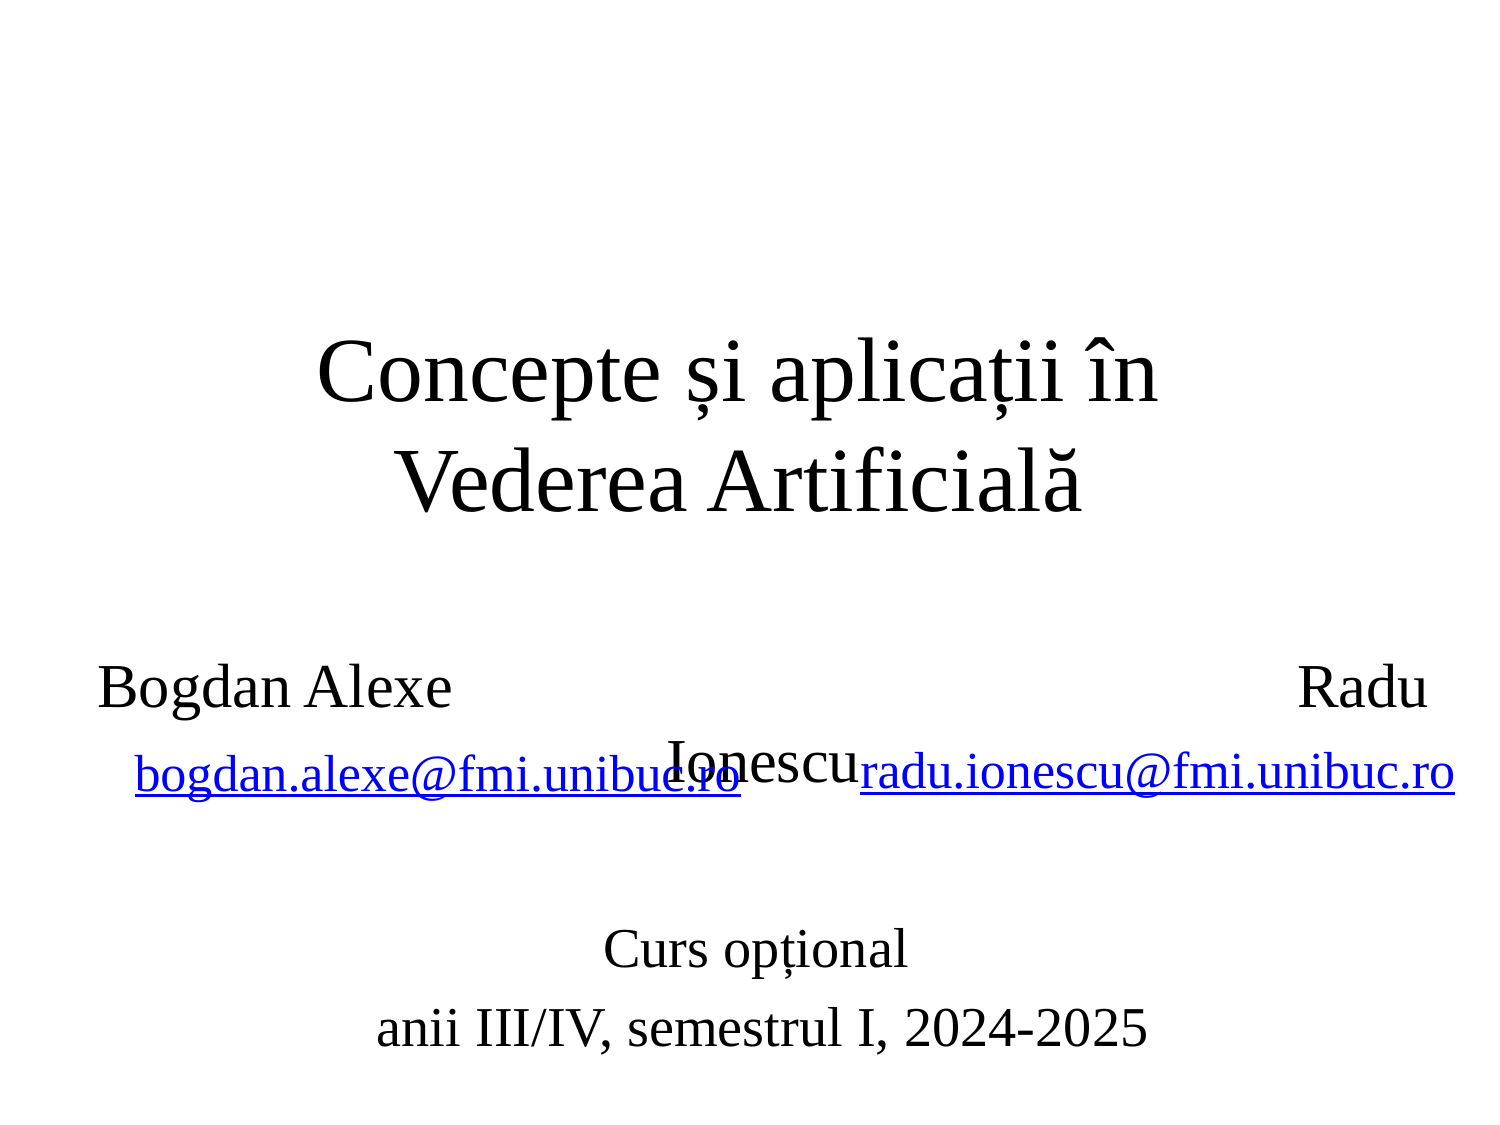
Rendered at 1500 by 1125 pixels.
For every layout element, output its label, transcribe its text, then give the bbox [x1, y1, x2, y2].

text_box bogdan.alexe@fmi.unibuc.ro [119, 731, 757, 810]
title Concepte și aplicații în Vederea Artificială [112, 272, 1388, 567]
subtitle Bogdan Alexe Radu Ionescu Curs opțional anii III/IV, semestrul I, 2024-2025 [26, 637, 1500, 1078]
text_box radu.ionescu@fmi.unibuc.ro [845, 729, 1471, 807]
